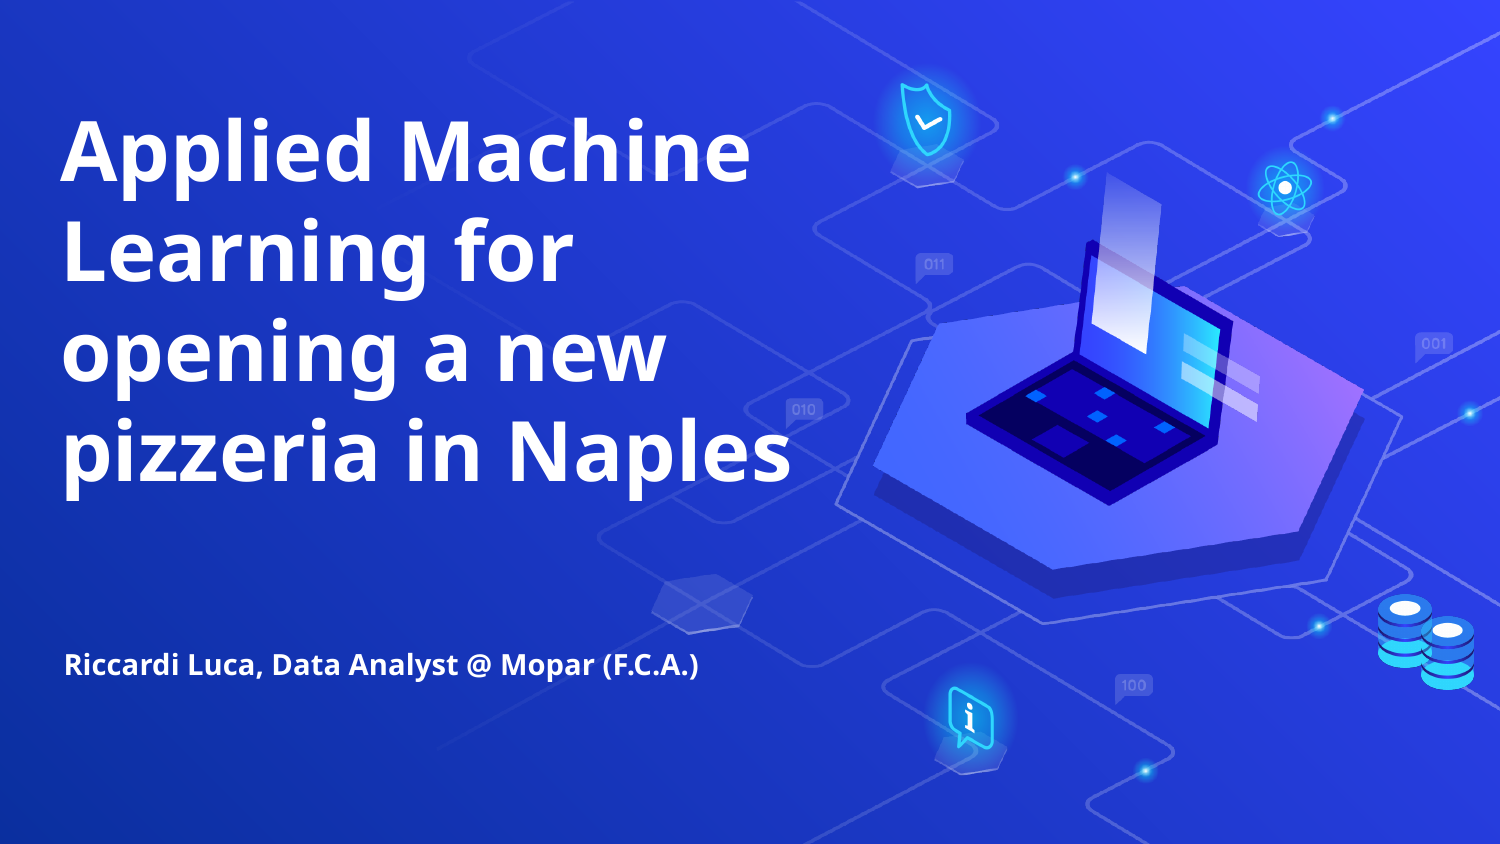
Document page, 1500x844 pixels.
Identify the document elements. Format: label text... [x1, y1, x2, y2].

picture [0, 0, 1500, 844]
text_box Riccardi Luca, Data Analyst @ Mopar (F.C.A.) [48, 639, 1110, 694]
text_box Applied Machine Learning for opening a new pizzeria in Naples [59, 65, 855, 531]
